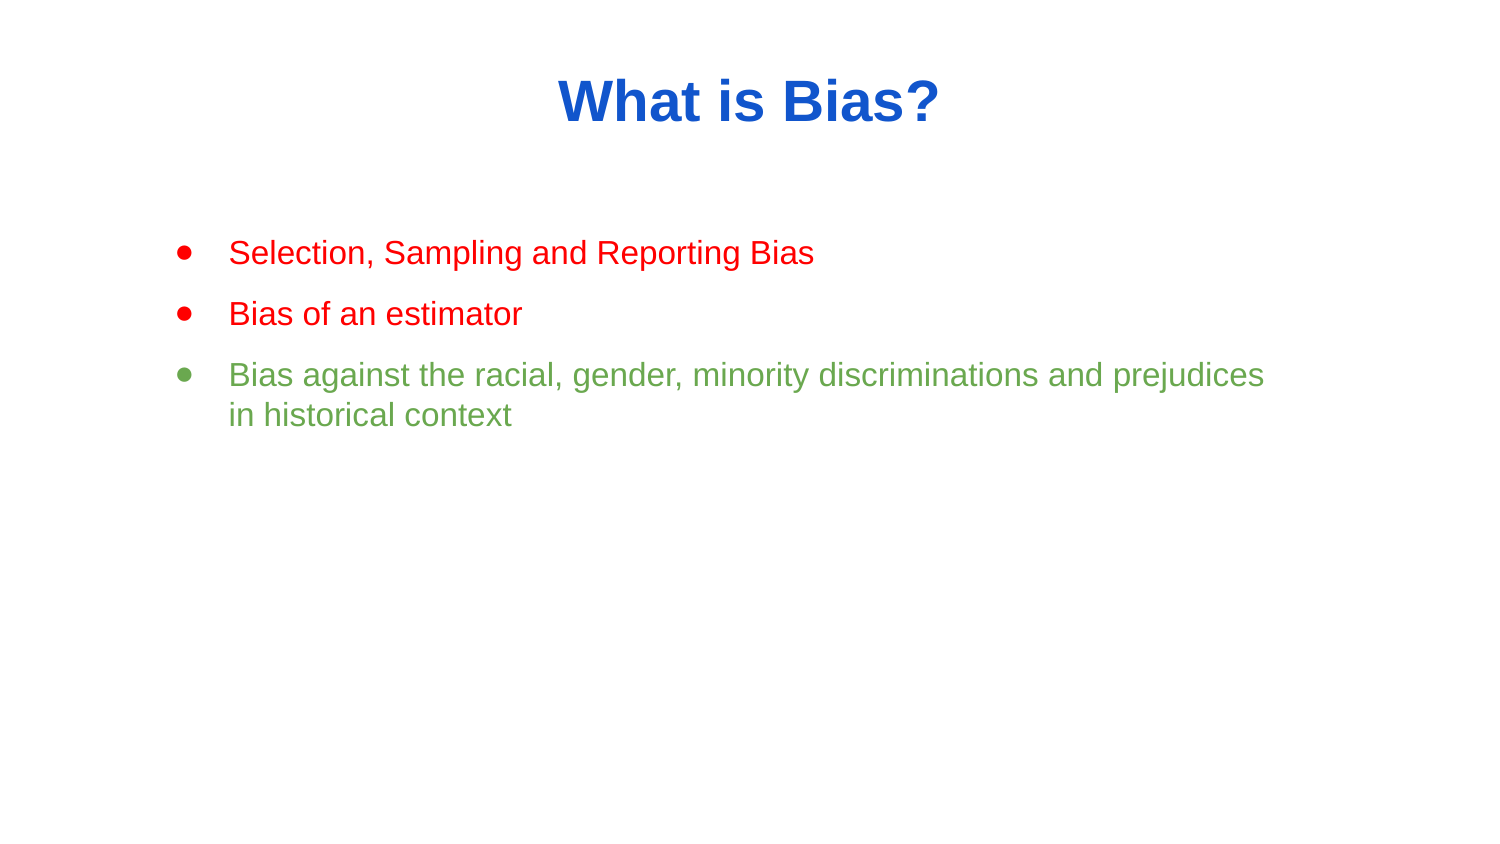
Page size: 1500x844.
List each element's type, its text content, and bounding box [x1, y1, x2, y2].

title What is Bias? [51, 48, 1449, 142]
text_box Selection, Sampling and Reporting Bias Bias of an estimator Bias against the racial, gender, minority discriminations and prejudices in historical context [138, 216, 1315, 448]
